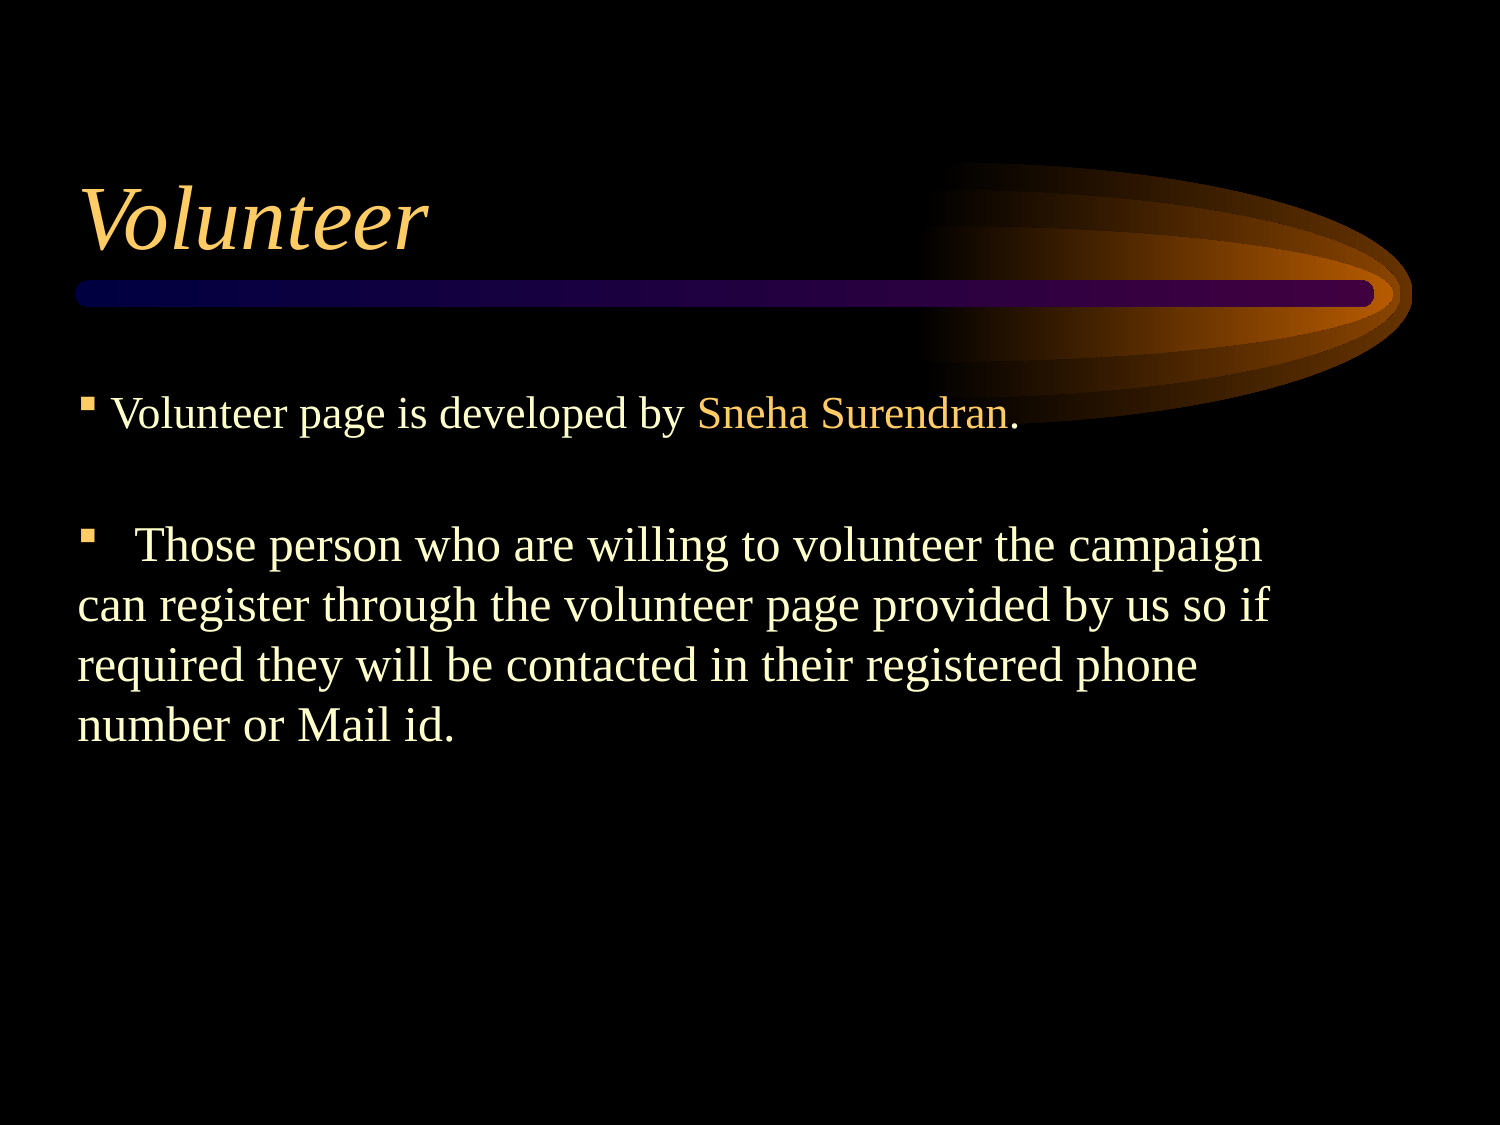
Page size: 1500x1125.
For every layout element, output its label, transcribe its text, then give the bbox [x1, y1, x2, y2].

list Volunteer page is developed by Sneha Surendran. Those person who are willing to volunteer the campaign can register through the volunteer page provided by us so if required they will be contacted in their registered phone number or Mail id. [62, 374, 1351, 1088]
title Volunteer [62, 87, 1338, 276]
